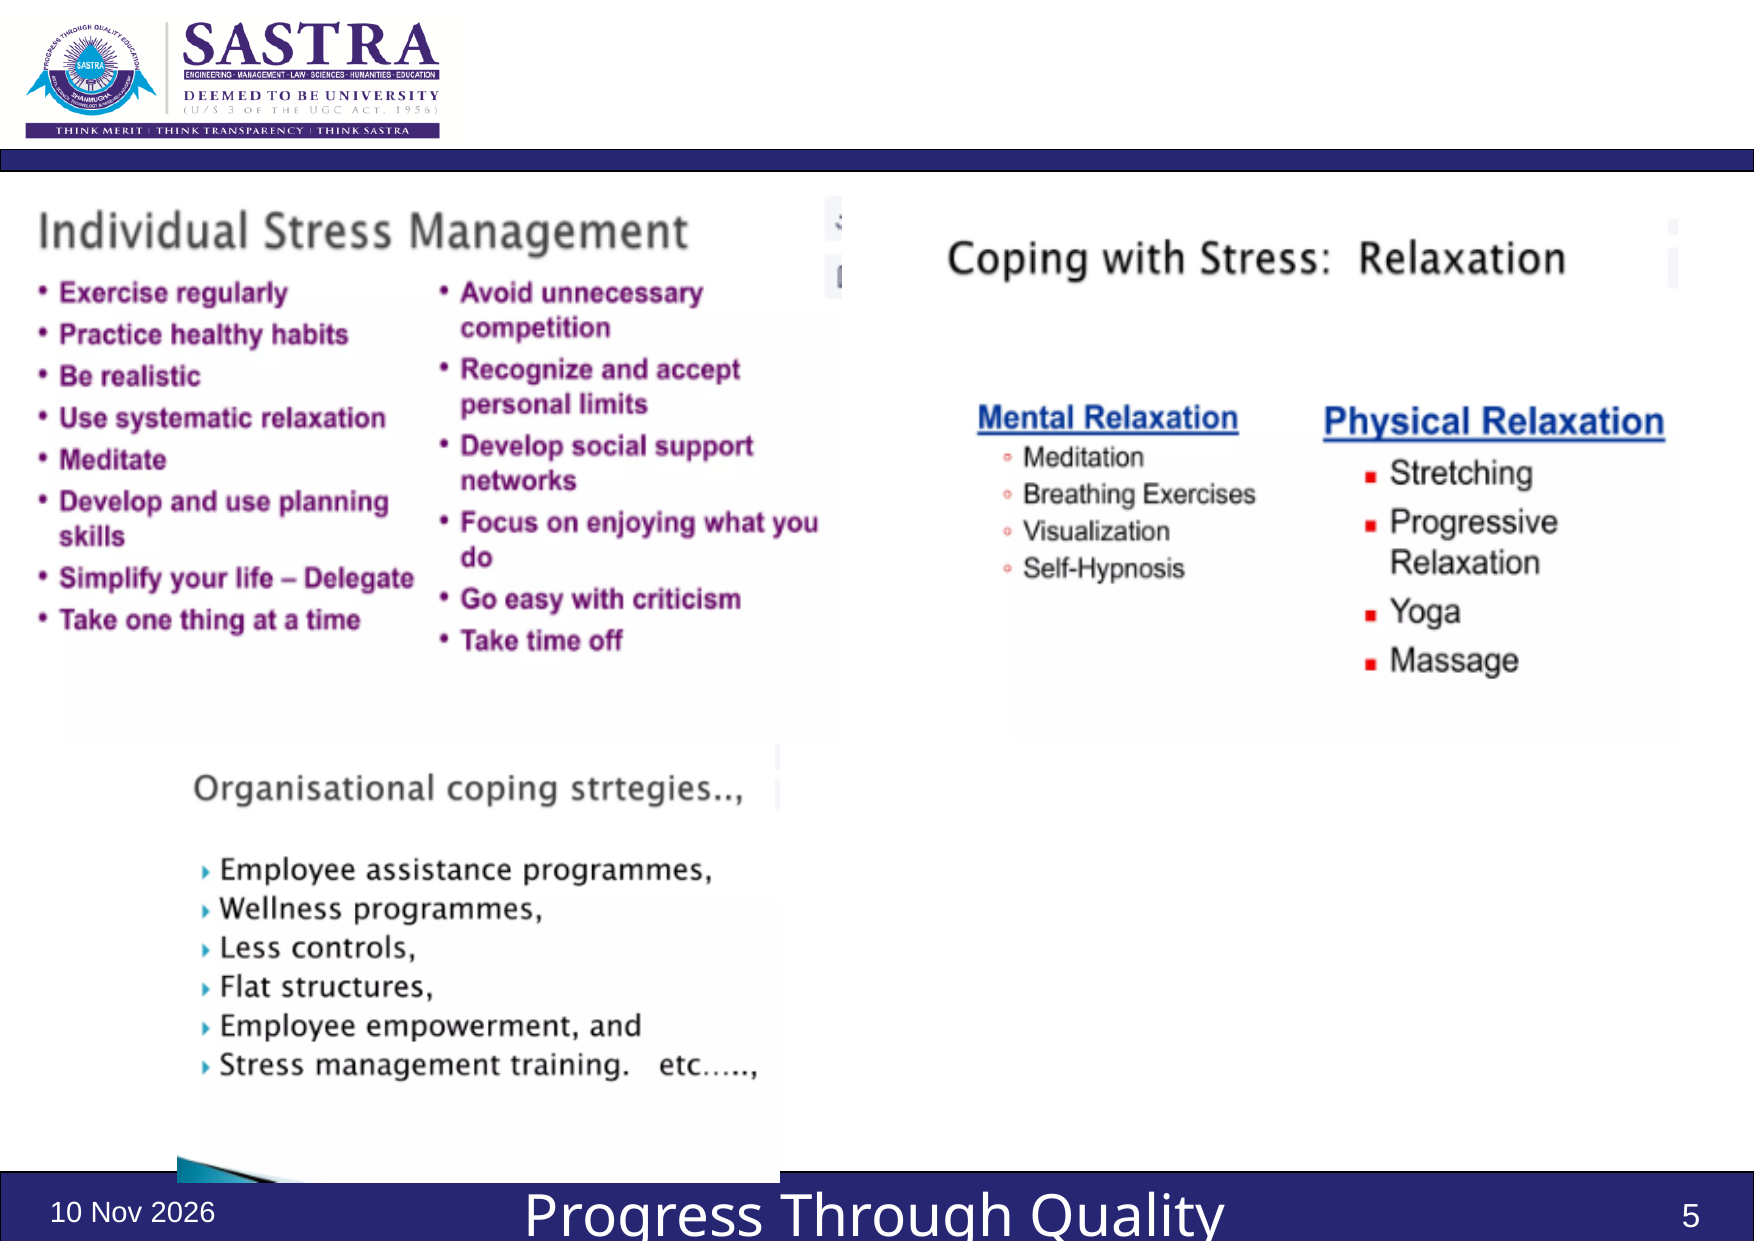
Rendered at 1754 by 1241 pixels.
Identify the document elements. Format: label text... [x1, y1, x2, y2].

picture [177, 744, 780, 1183]
slide_number 5 [1307, 1184, 1718, 1237]
picture [0, 13, 465, 146]
picture [938, 219, 1678, 741]
slide_number 12-Oct-24 [32, 1184, 267, 1236]
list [36, 183, 842, 742]
